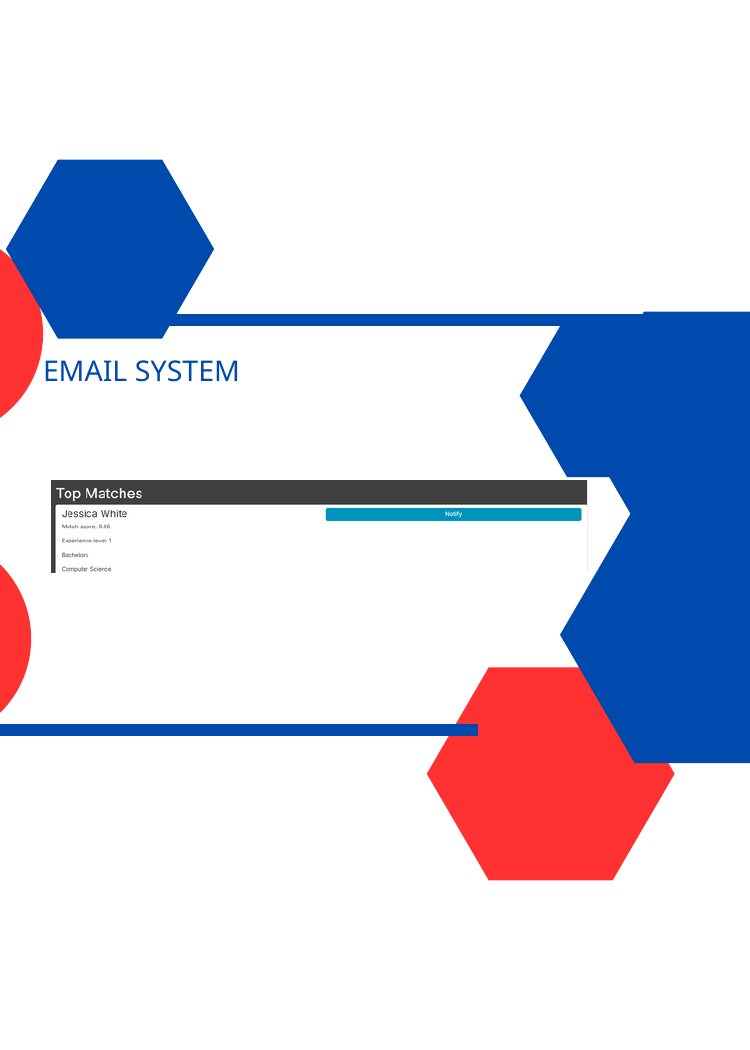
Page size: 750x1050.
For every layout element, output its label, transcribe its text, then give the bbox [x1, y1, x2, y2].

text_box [519, 334, 573, 478]
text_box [426, 667, 675, 881]
text_box [51, 480, 573, 574]
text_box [0, 723, 479, 737]
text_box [559, 506, 750, 764]
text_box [0, 534, 32, 722]
text_box EMAIL SYSTEM [49, 347, 361, 387]
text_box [578, 311, 750, 504]
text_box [5, 159, 215, 339]
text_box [219, 313, 574, 327]
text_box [0, 340, 44, 438]
